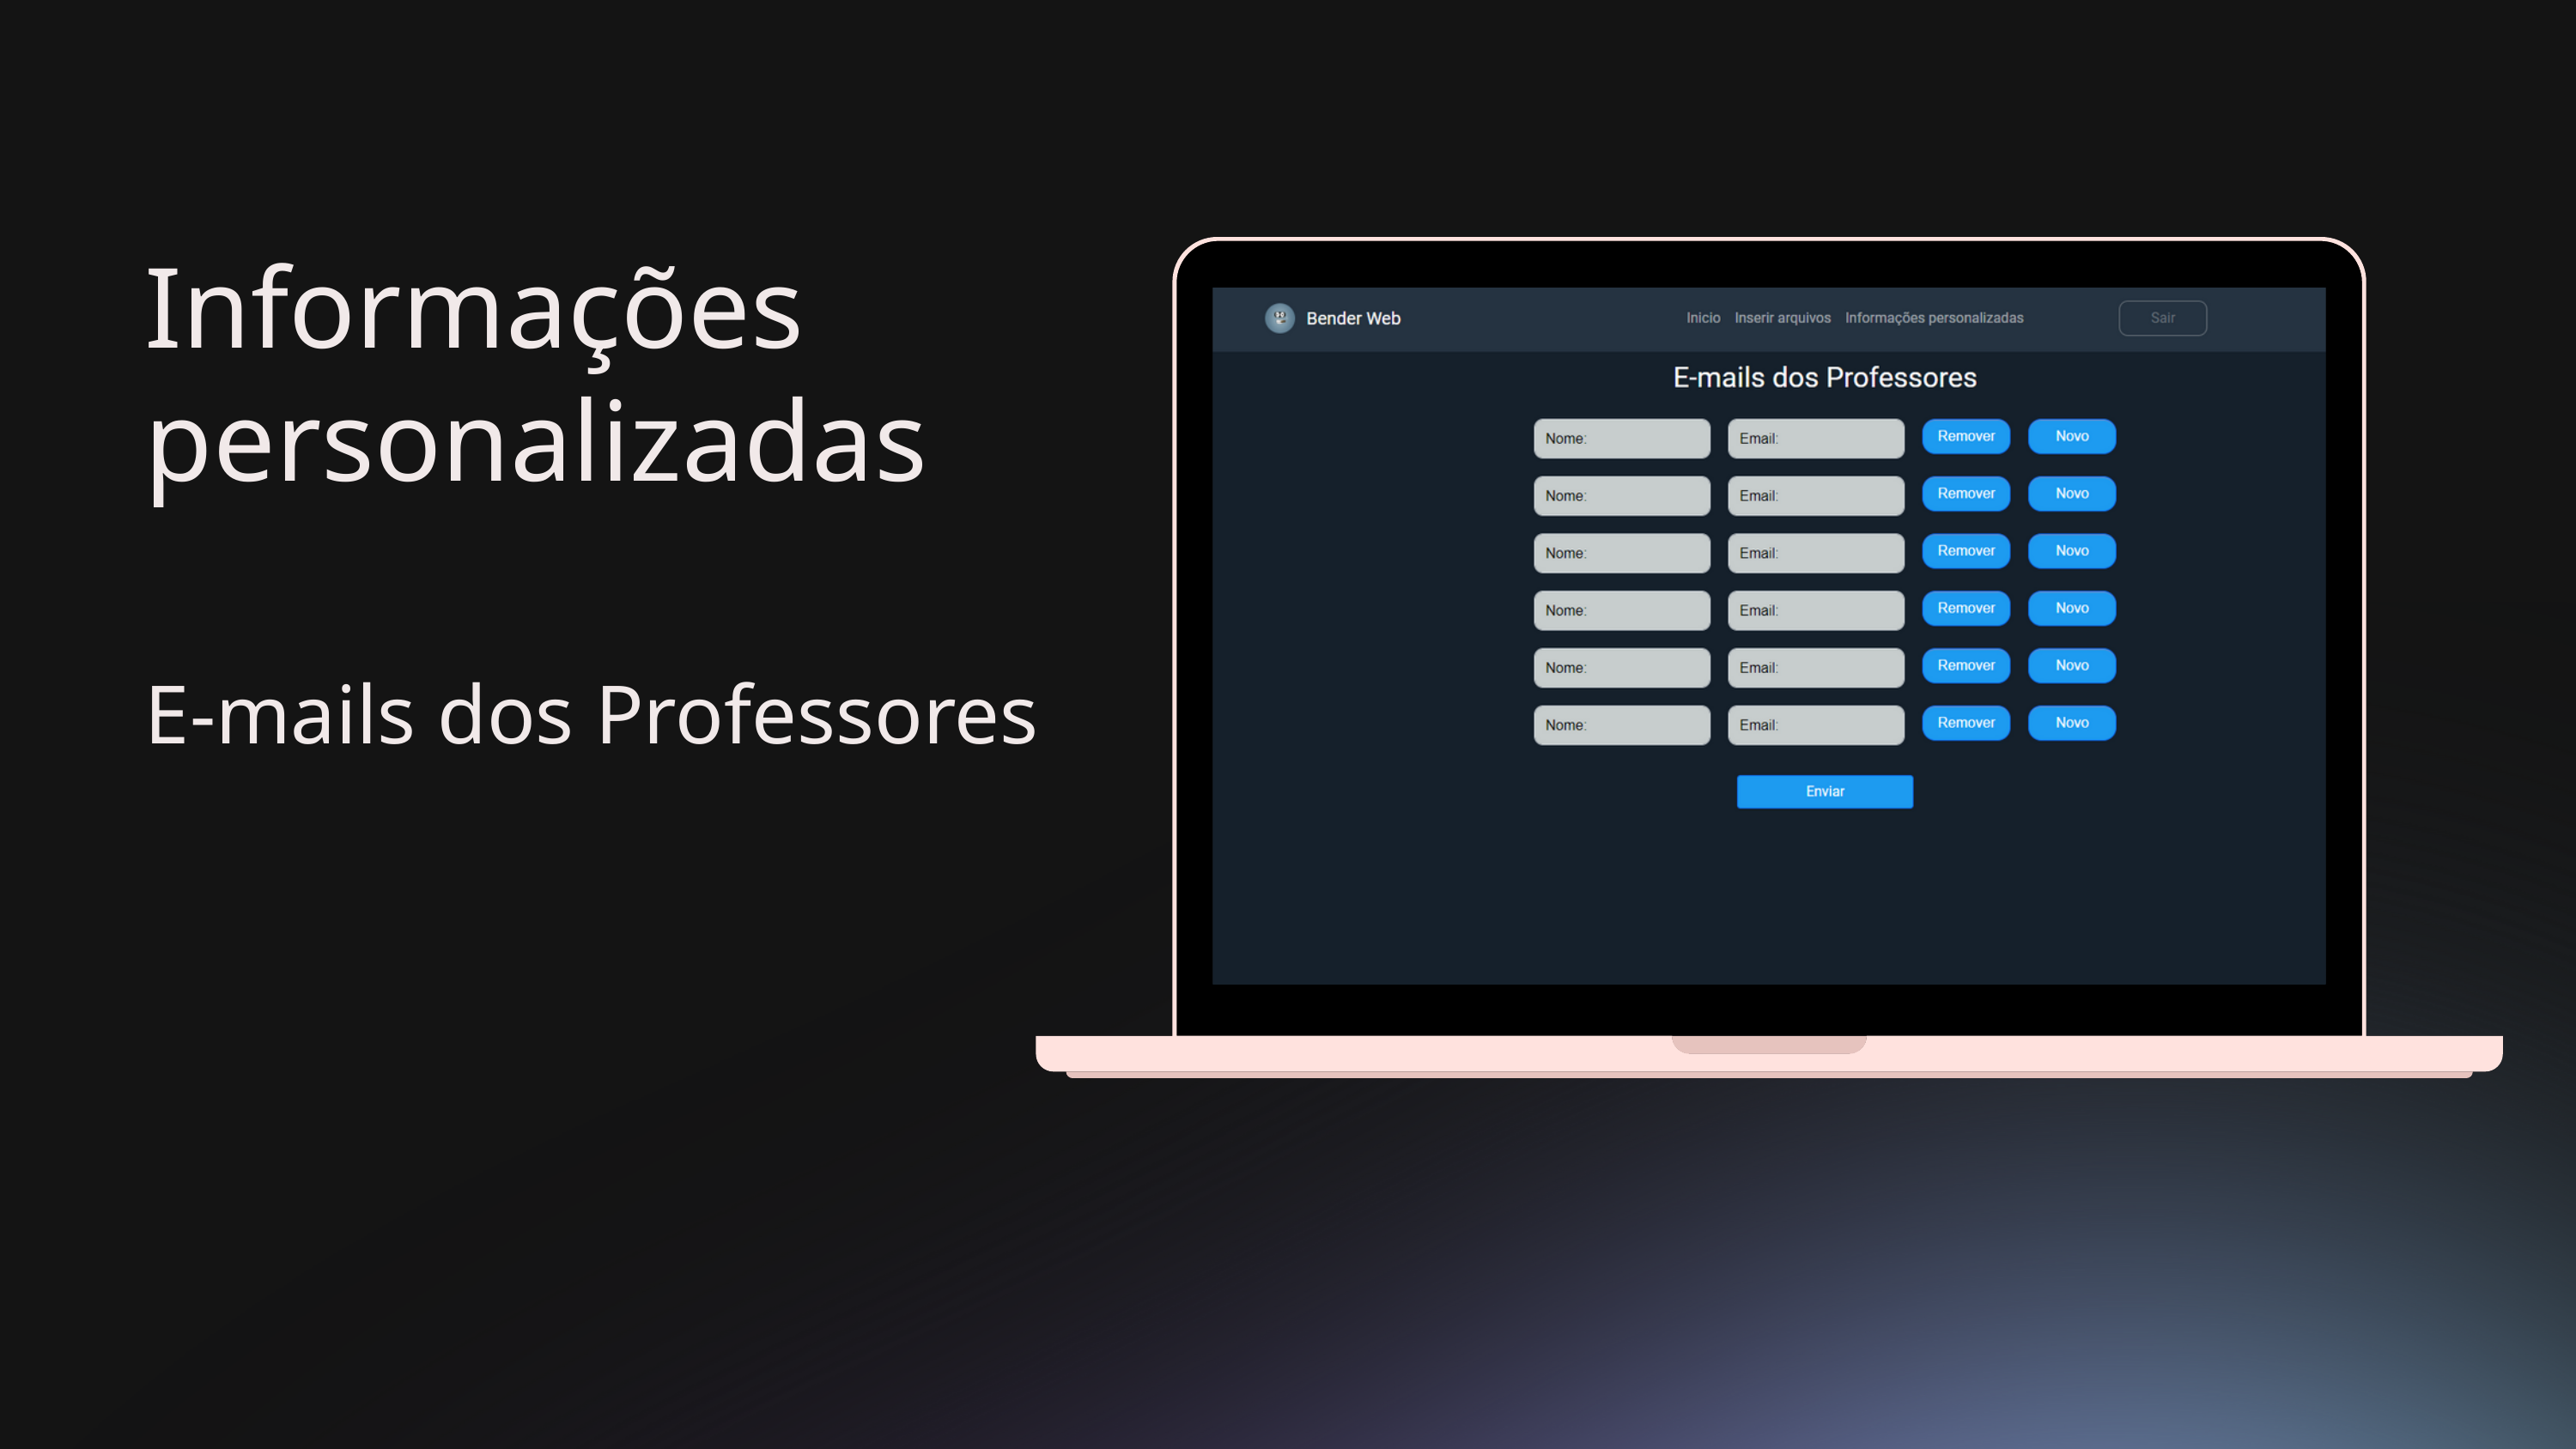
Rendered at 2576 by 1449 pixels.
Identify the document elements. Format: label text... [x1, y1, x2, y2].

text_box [1036, 236, 2503, 1079]
text_box Informações personalizadas [144, 237, 989, 504]
picture [0, 602, 2576, 1449]
